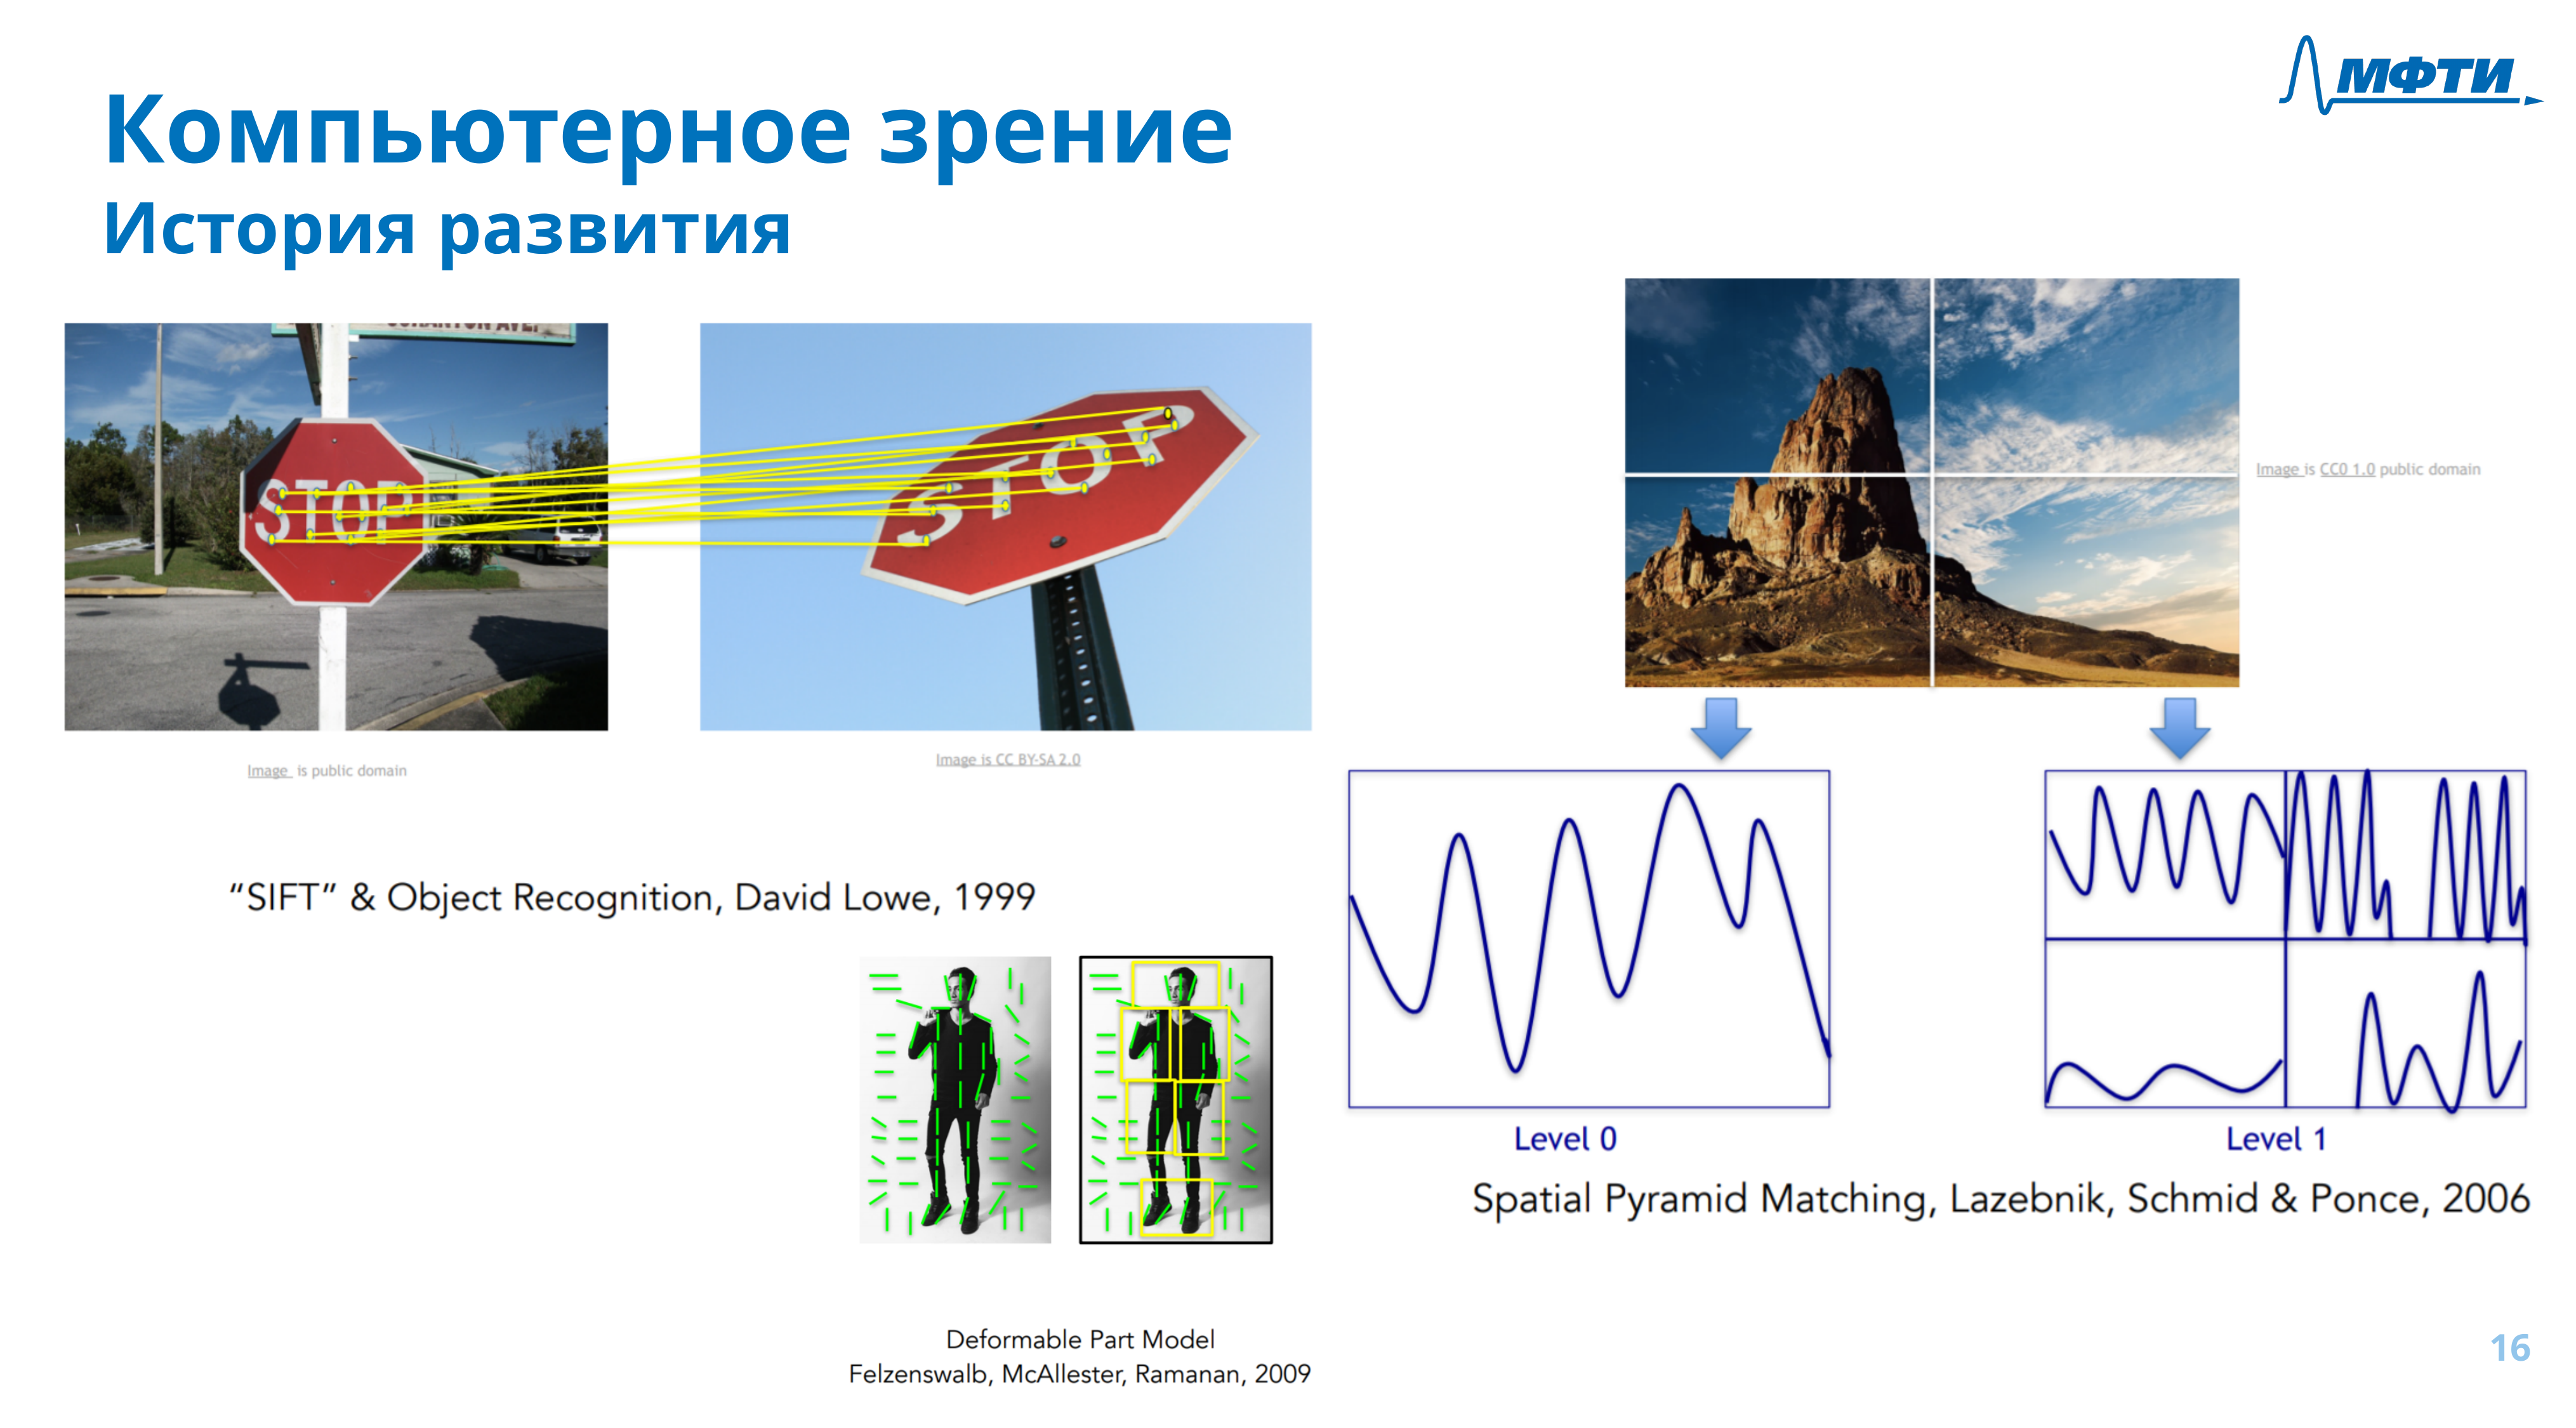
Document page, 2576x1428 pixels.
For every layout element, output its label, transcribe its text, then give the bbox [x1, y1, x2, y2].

picture [2244, 0, 2576, 150]
picture [1328, 271, 2563, 1233]
title Компьютерное зрение История развития [91, 58, 2496, 366]
slide_number 16 [2386, 1294, 2542, 1405]
picture [50, 308, 1318, 1395]
